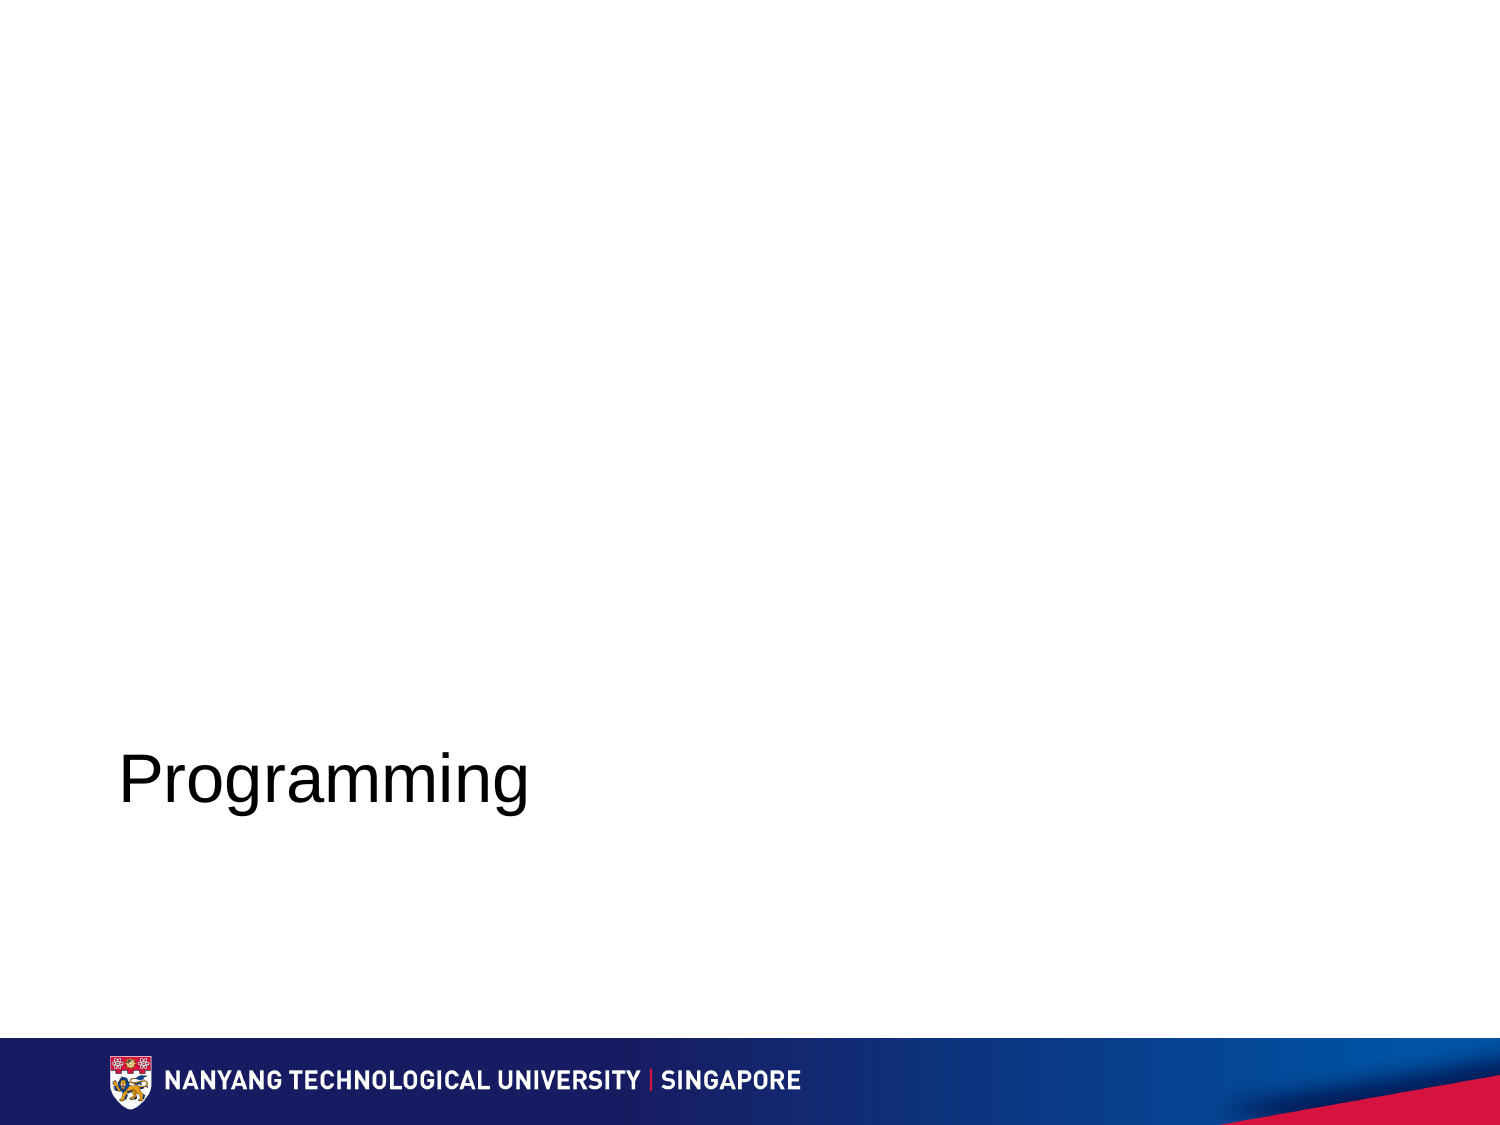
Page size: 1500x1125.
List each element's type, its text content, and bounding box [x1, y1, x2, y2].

picture [0, 1038, 1500, 1125]
title Programming [103, 693, 1397, 857]
